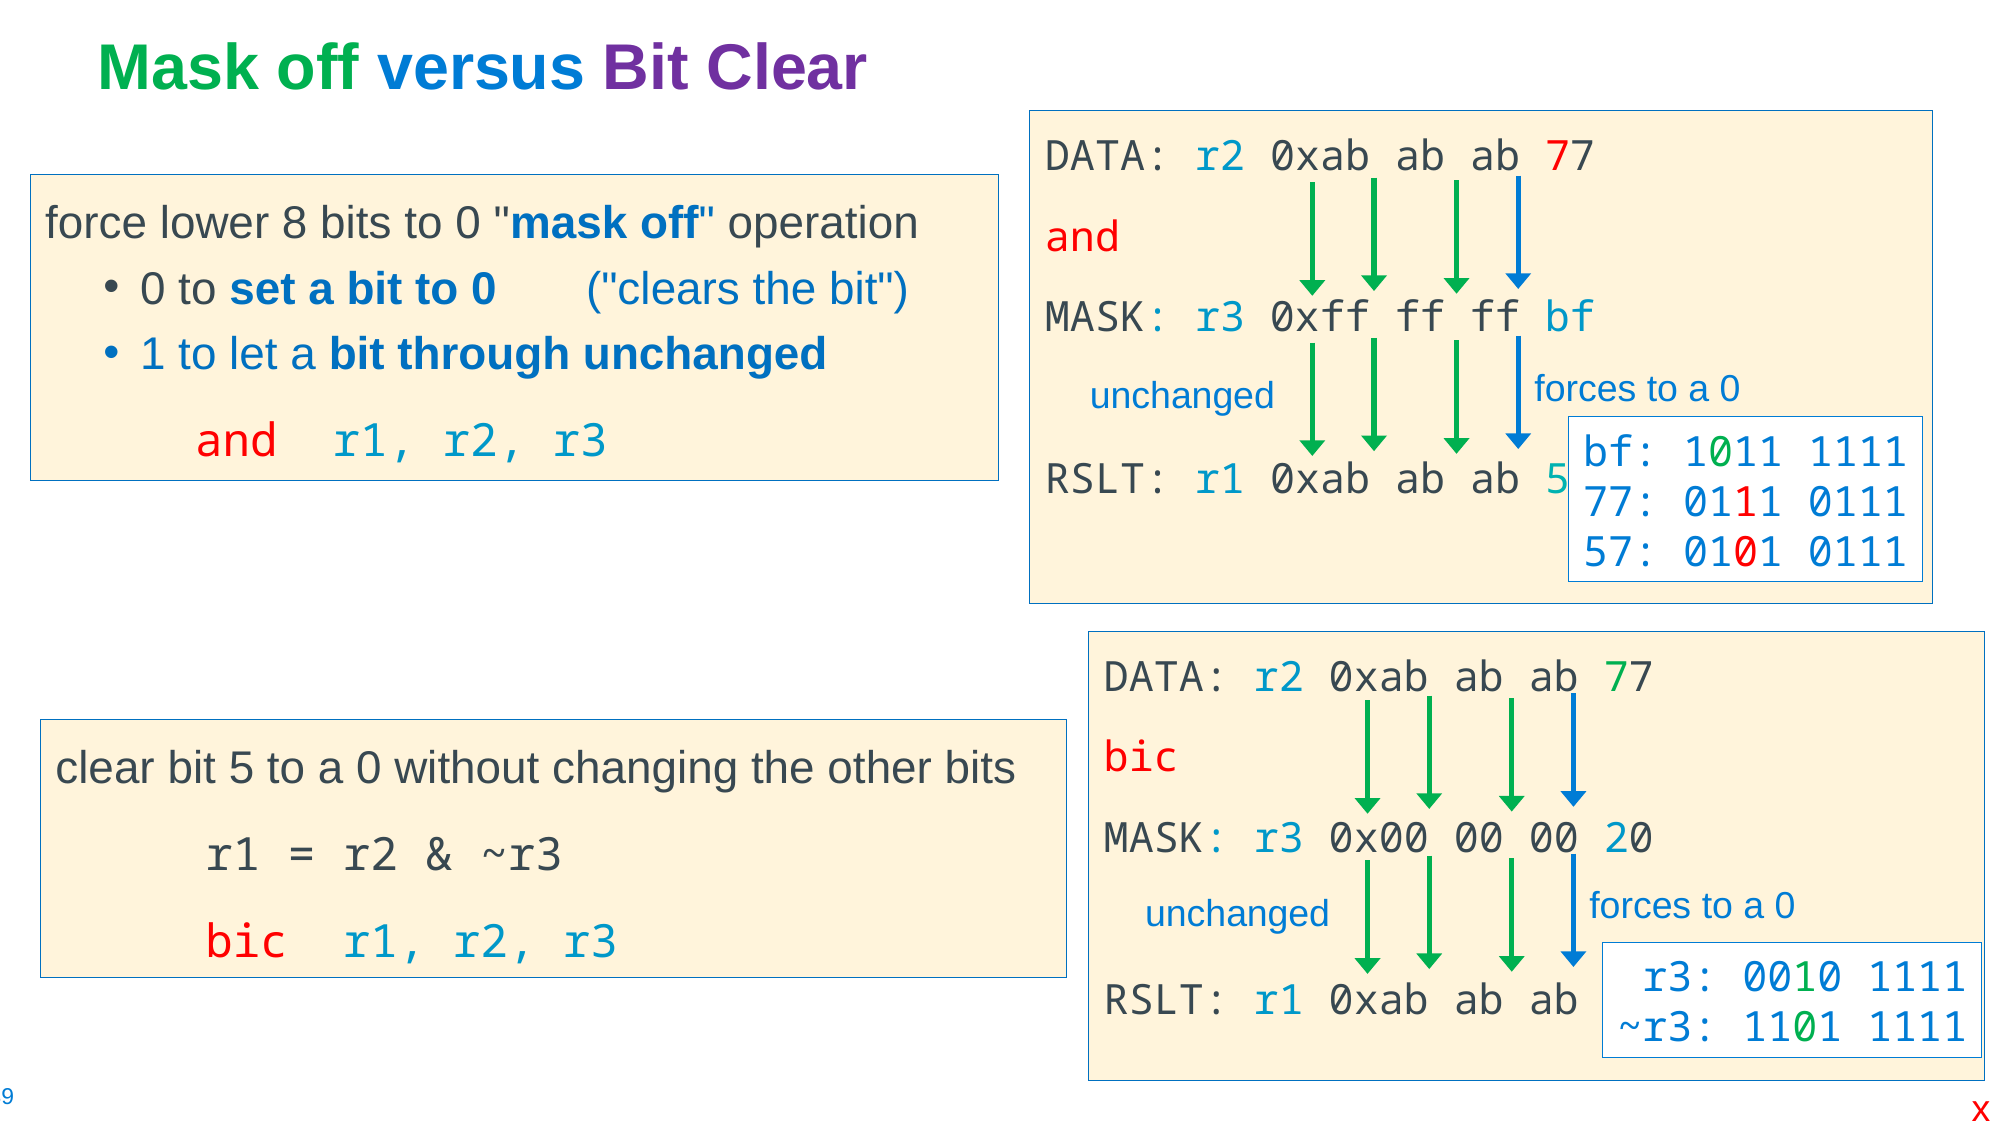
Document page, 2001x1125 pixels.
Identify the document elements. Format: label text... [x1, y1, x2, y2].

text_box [1029, 110, 1933, 604]
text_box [1088, 631, 1985, 1081]
text_box x [1956, 1076, 2000, 1125]
title Mask off versus Bit Clear [82, 19, 1808, 111]
text_box force lower 8 bits to 0 "mask off" operation 0 to set a bit to 0 ("clears the bit") 1 to let a bit through unchanged and r1, r2, r3 [30, 174, 999, 481]
text_box clear bit 5 to a 0 without changing the other bits r1 = r2 & ~r3 bic r1, r2, r3 [40, 719, 1067, 978]
